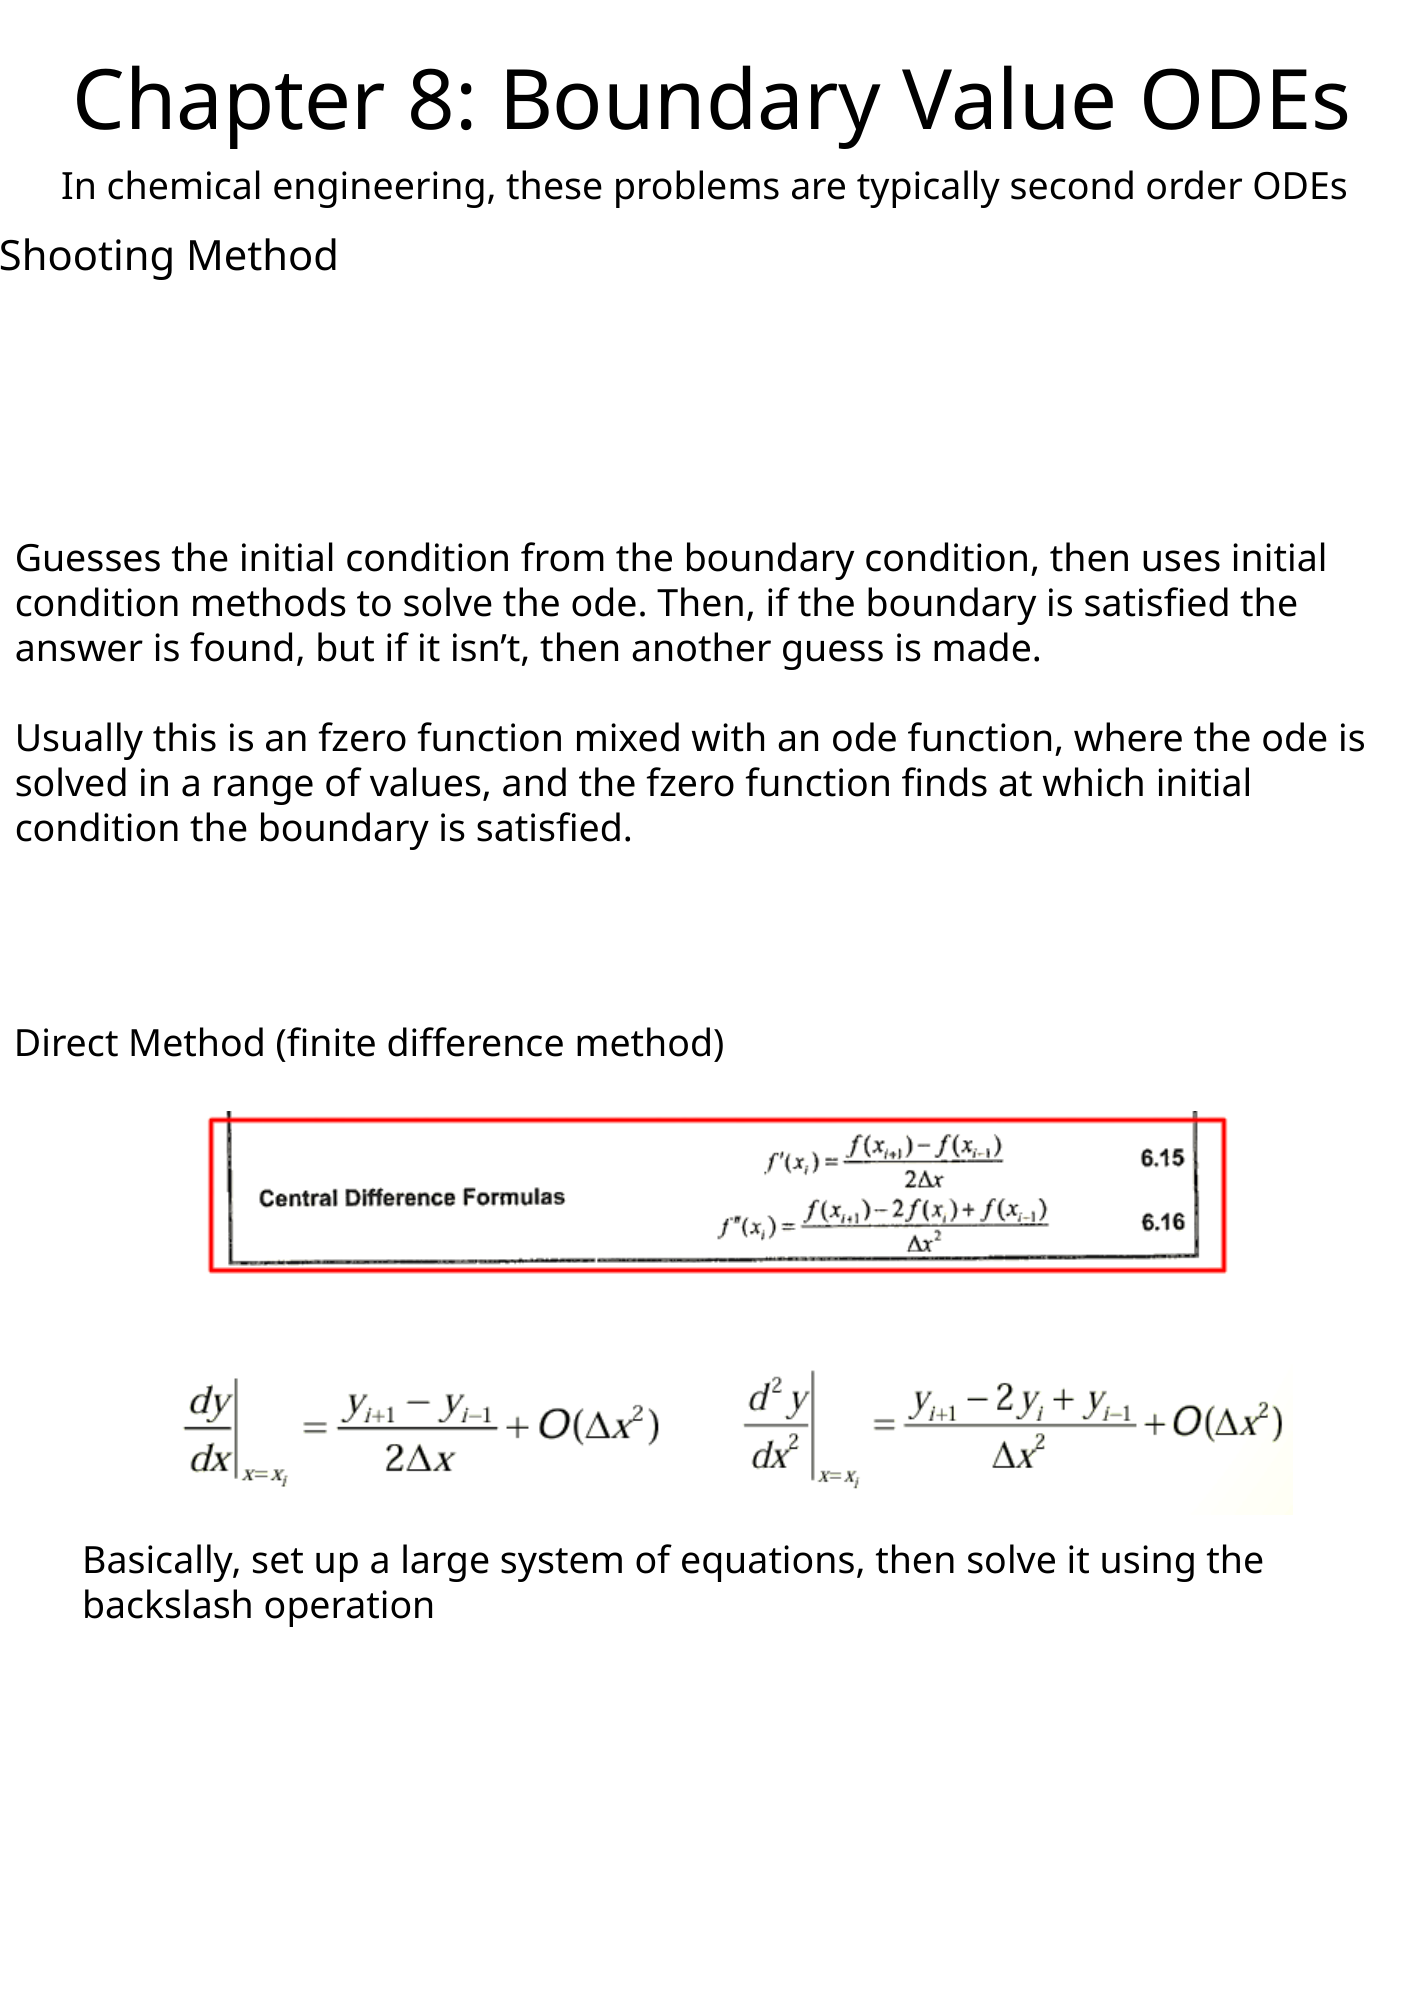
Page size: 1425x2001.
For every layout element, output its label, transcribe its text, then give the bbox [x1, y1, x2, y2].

text_box Direct Method (finite difference method) [0, 1011, 740, 1071]
text_box Shooting Method [0, 221, 355, 287]
text_box Basically, set up a large system of equations, then solve it using the backslash operation [67, 1528, 1382, 1634]
text_box In chemical engineering, these problems are typically second order ODEs [46, 154, 1365, 215]
text_box Chapter 8: Boundary Value ODEs [0, 38, 1425, 154]
picture [162, 1110, 1294, 1516]
text_box Guesses the initial condition from the boundary condition, then uses initial condition methods to solve the ode. Then, if the boundary is satisfied the answer is found, but if it isn’t, then another guess is made. Usually this is an fzero function mixed with an ode function, where the ode is solved in a range of values, and the fzero function finds at which initial condition the boundary is satisfied. [0, 526, 1425, 902]
